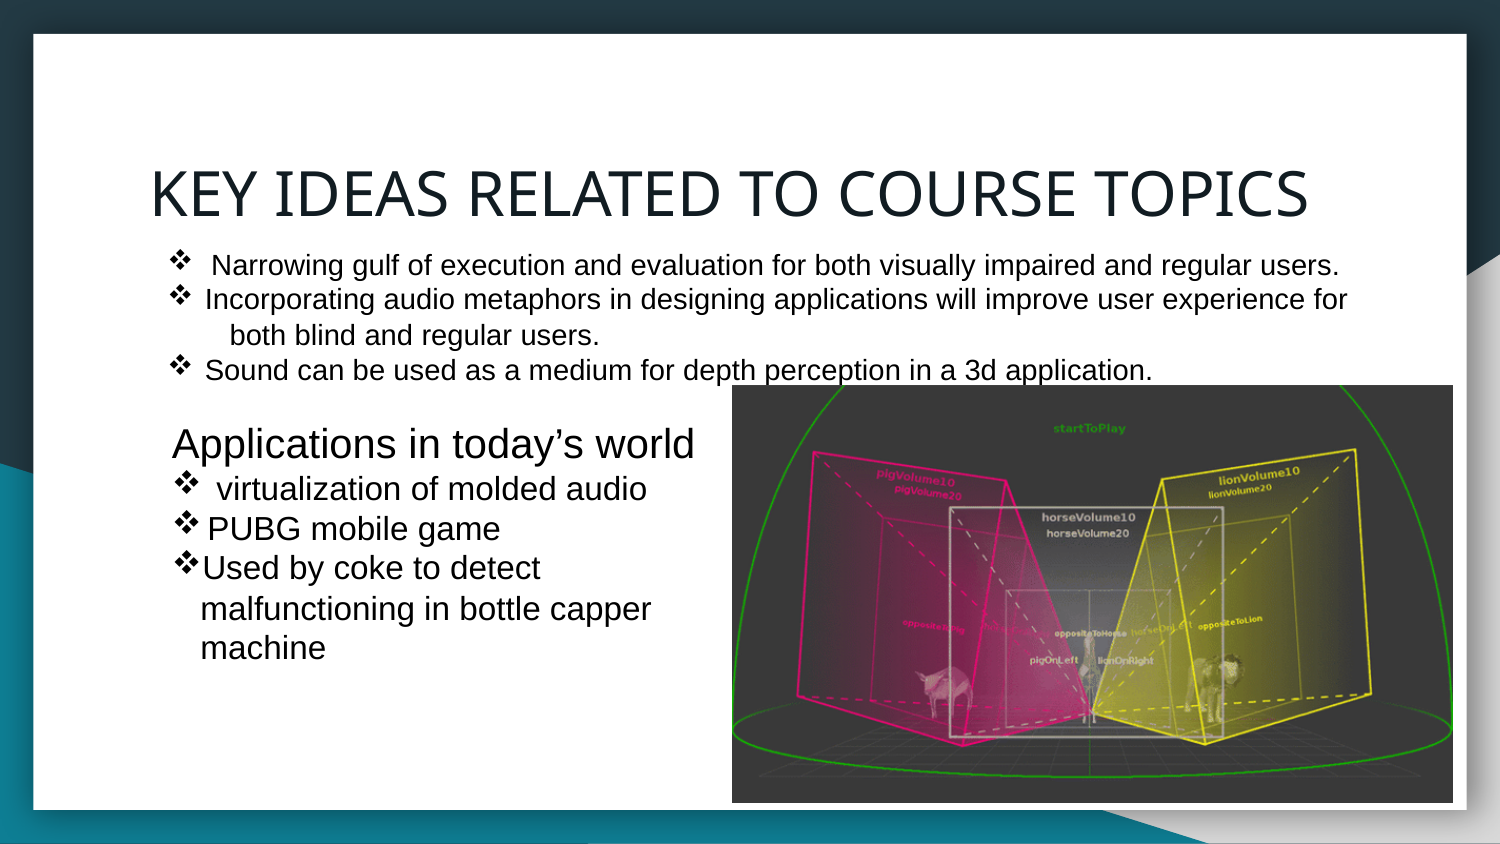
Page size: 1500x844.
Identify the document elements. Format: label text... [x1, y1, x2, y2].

text_box Applications in today’s world virtualization of molded audio PUBG mobile game Used by coke to detect malfunctioning in bottle capper machine [157, 409, 727, 674]
text_box Narrowing gulf of execution and evaluation for both visually impaired and regular users. Incorporating audio metaphors in designing applications will improve user experience for both blind and regular users. Sound can be used as a medium for depth perception in a 3d application. [152, 238, 1369, 429]
title KEY IDEAS RELATED TO COURSE TOPICS [134, 138, 1382, 255]
picture [732, 385, 1454, 804]
